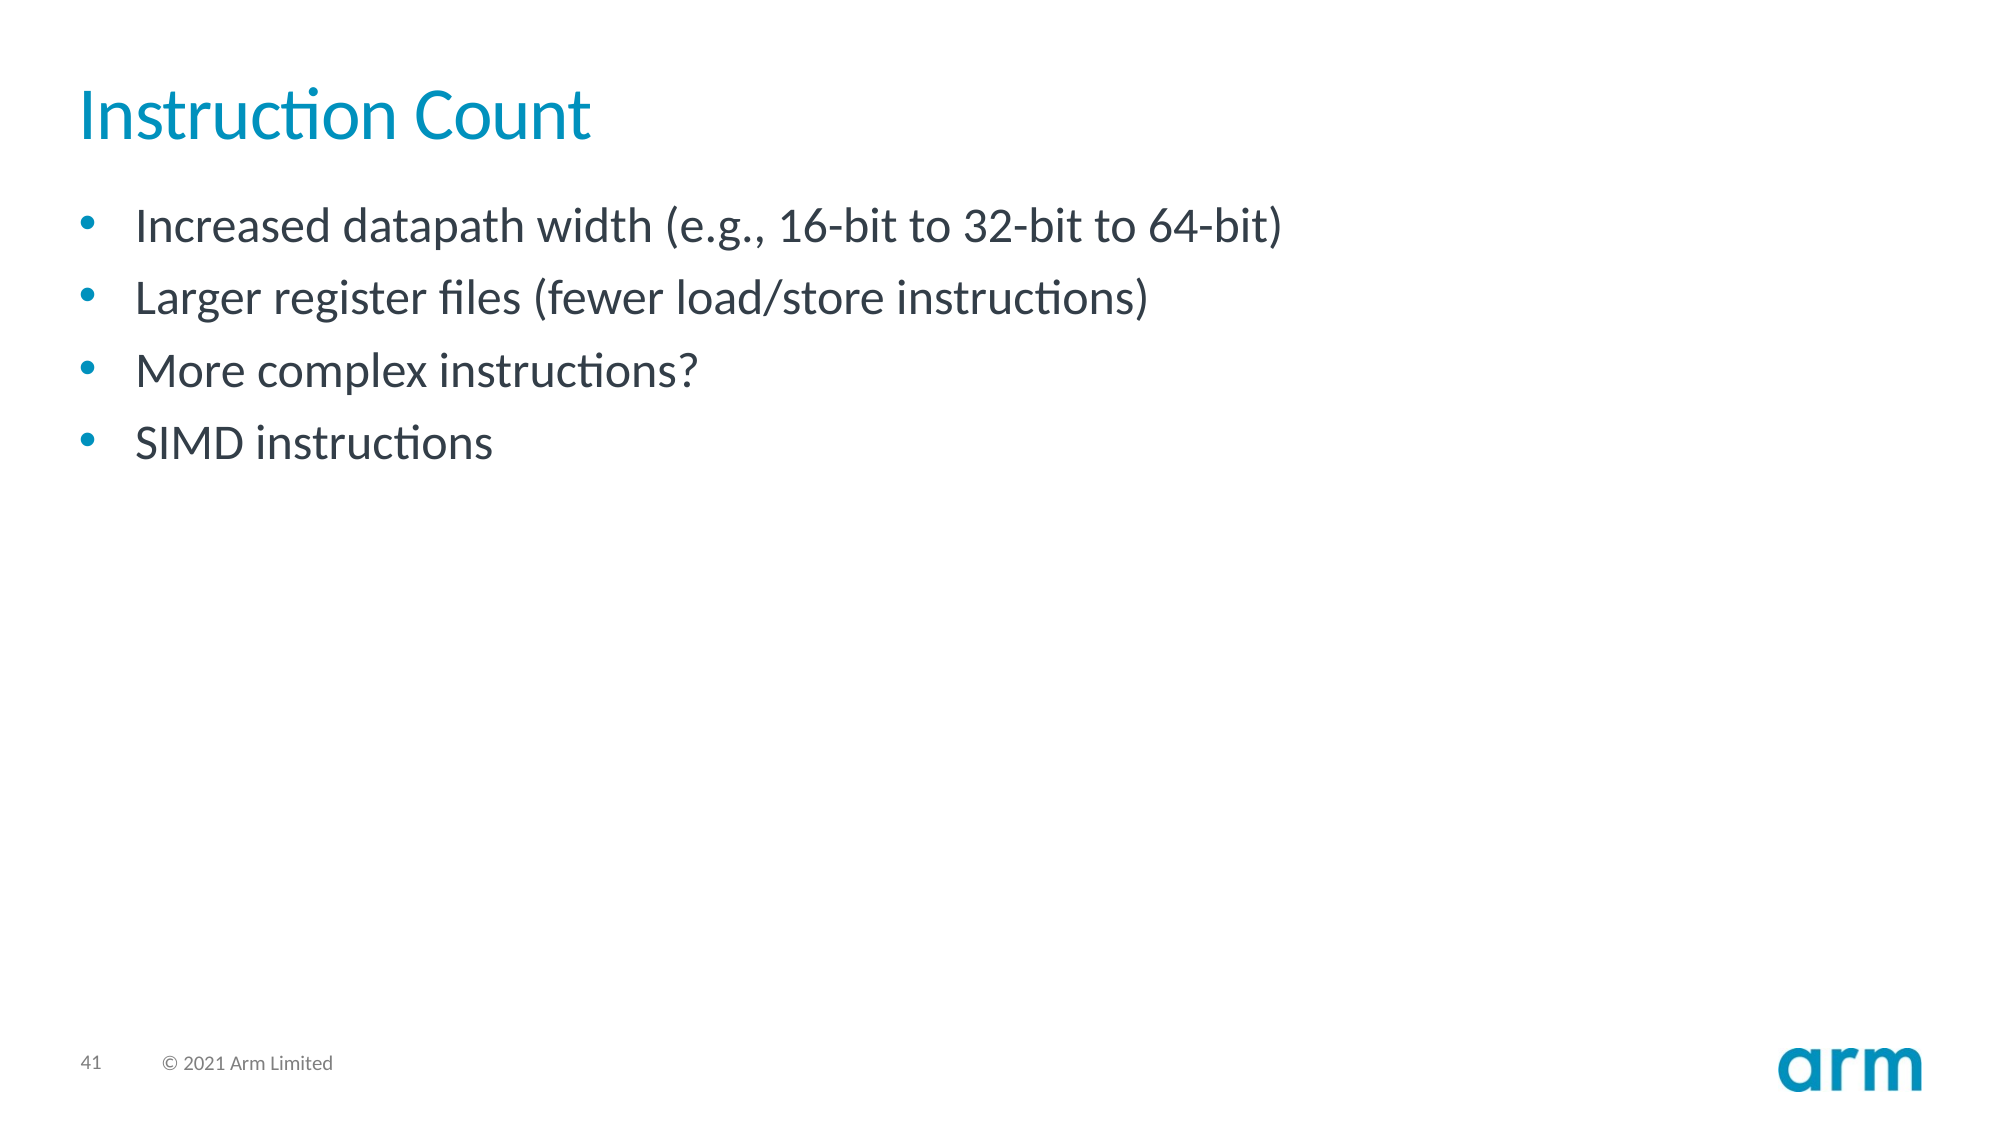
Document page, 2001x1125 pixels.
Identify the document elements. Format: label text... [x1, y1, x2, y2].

picture [1788, 1056, 1812, 1083]
picture [1911, 1048, 1922, 1062]
title Instruction Count [78, 78, 1922, 186]
list Increased datapath width (e.g., 16-bit to 32-bit to 64-bit) Larger register files (fewer load/store instructions) More complex instructions? SIMD instructions [78, 192, 1922, 1004]
picture [1778, 1072, 1794, 1092]
picture [1778, 1048, 1794, 1067]
picture [1803, 1048, 1922, 1092]
picture [1889, 1048, 1903, 1053]
